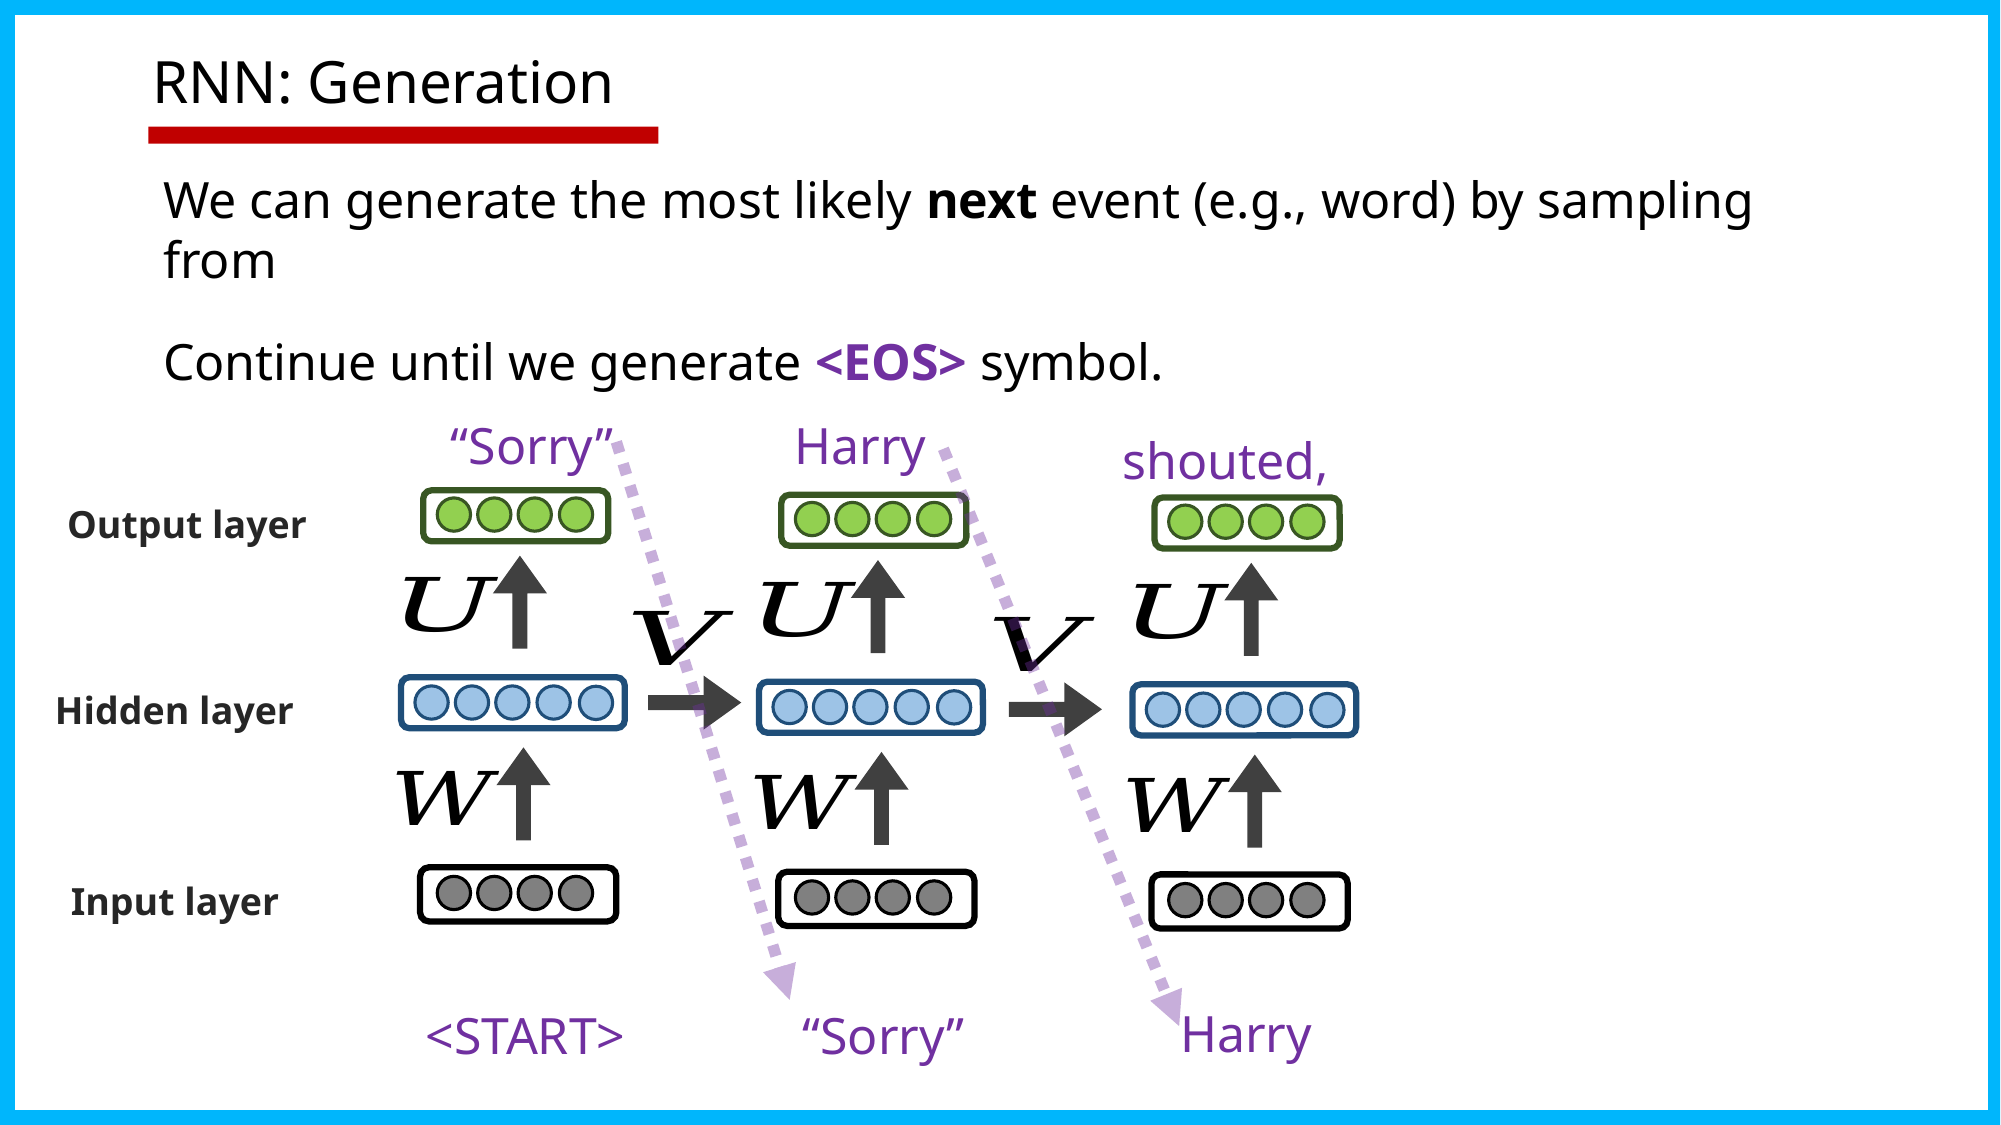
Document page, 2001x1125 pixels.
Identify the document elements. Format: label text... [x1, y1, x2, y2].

text_box [490, 553, 549, 650]
text_box [936, 693, 943, 721]
text_box [1185, 691, 1222, 728]
text_box [1225, 752, 1284, 849]
text_box [419, 866, 616, 923]
text_box [1267, 691, 1303, 728]
text_box [916, 879, 943, 916]
text_box [812, 689, 848, 725]
text_box [1309, 692, 1346, 728]
text_box shouted, [1105, 409, 1345, 493]
text_box [875, 879, 911, 916]
text_box [1222, 561, 1281, 657]
text_box [535, 684, 572, 721]
text_box [834, 879, 871, 916]
text_box [494, 684, 531, 721]
text_box [454, 684, 490, 721]
text_box [1248, 882, 1284, 918]
text_box [1226, 691, 1262, 728]
text_box [147, 126, 659, 145]
text_box [790, 493, 943, 547]
text_box [852, 689, 889, 725]
text_box [1289, 882, 1326, 918]
text_box [848, 558, 908, 655]
text_box [790, 870, 943, 927]
text_box “Sorry” [779, 984, 981, 1068]
text_box [1180, 873, 1349, 930]
text_box [578, 685, 614, 721]
text_box [1207, 882, 1244, 918]
text_box [422, 489, 610, 543]
text_box [894, 689, 930, 725]
text_box [517, 875, 553, 911]
text_box Hidden layer [24, 670, 310, 748]
text_box “Sorry” [427, 395, 629, 478]
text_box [616, 441, 790, 1000]
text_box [943, 448, 1180, 1027]
text_box Harry [774, 395, 942, 478]
text_box [558, 875, 594, 911]
text_box [852, 750, 911, 846]
text_box [1180, 496, 1341, 550]
title RNN: Generation [137, 45, 1605, 236]
text_box <START> [377, 984, 641, 1068]
text_box [436, 875, 472, 911]
text_box Harry [1160, 983, 1328, 1066]
text_box Input layer [43, 861, 295, 939]
text_box [790, 680, 943, 734]
text_box [790, 689, 808, 725]
text_box Output layer [39, 484, 322, 562]
text_box [794, 879, 830, 916]
text_box [413, 684, 450, 721]
text_box [408, 291, 1650, 398]
text_box [476, 875, 512, 911]
text_box [1180, 683, 1358, 737]
text_box [494, 745, 553, 842]
text_box [1180, 882, 1203, 918]
text_box [400, 676, 616, 730]
